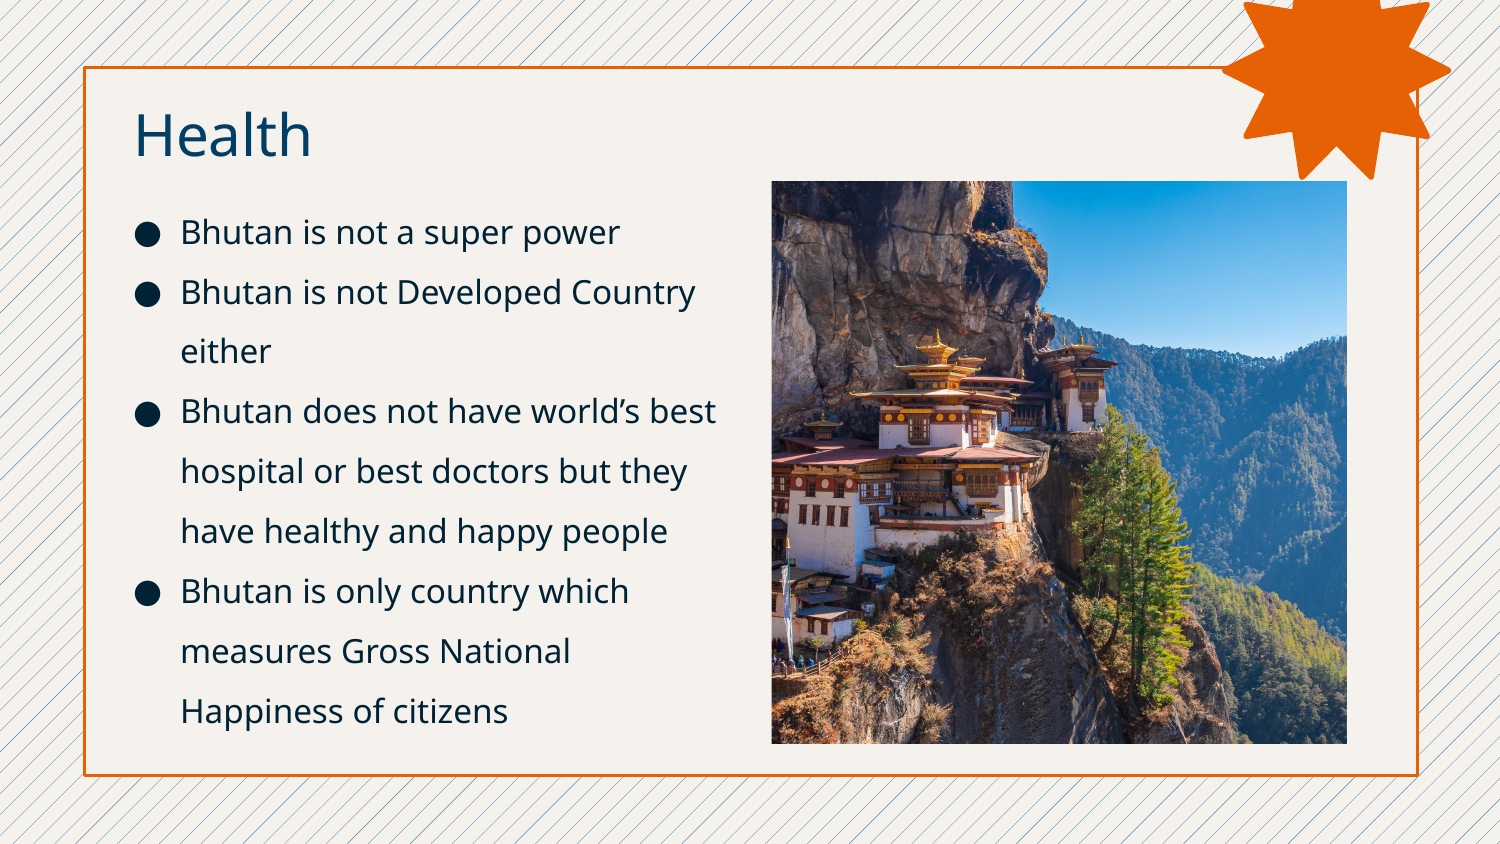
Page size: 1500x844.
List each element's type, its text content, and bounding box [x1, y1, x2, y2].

picture [771, 181, 1347, 744]
text_box Bhutan is not a super power Bhutan is not Developed Country either Bhutan does not have world’s best hospital or best doctors but they have healthy and happy people Bhutan is only country which measures Gross National Happiness of citizens [118, 175, 737, 747]
title Health [118, 72, 1382, 195]
